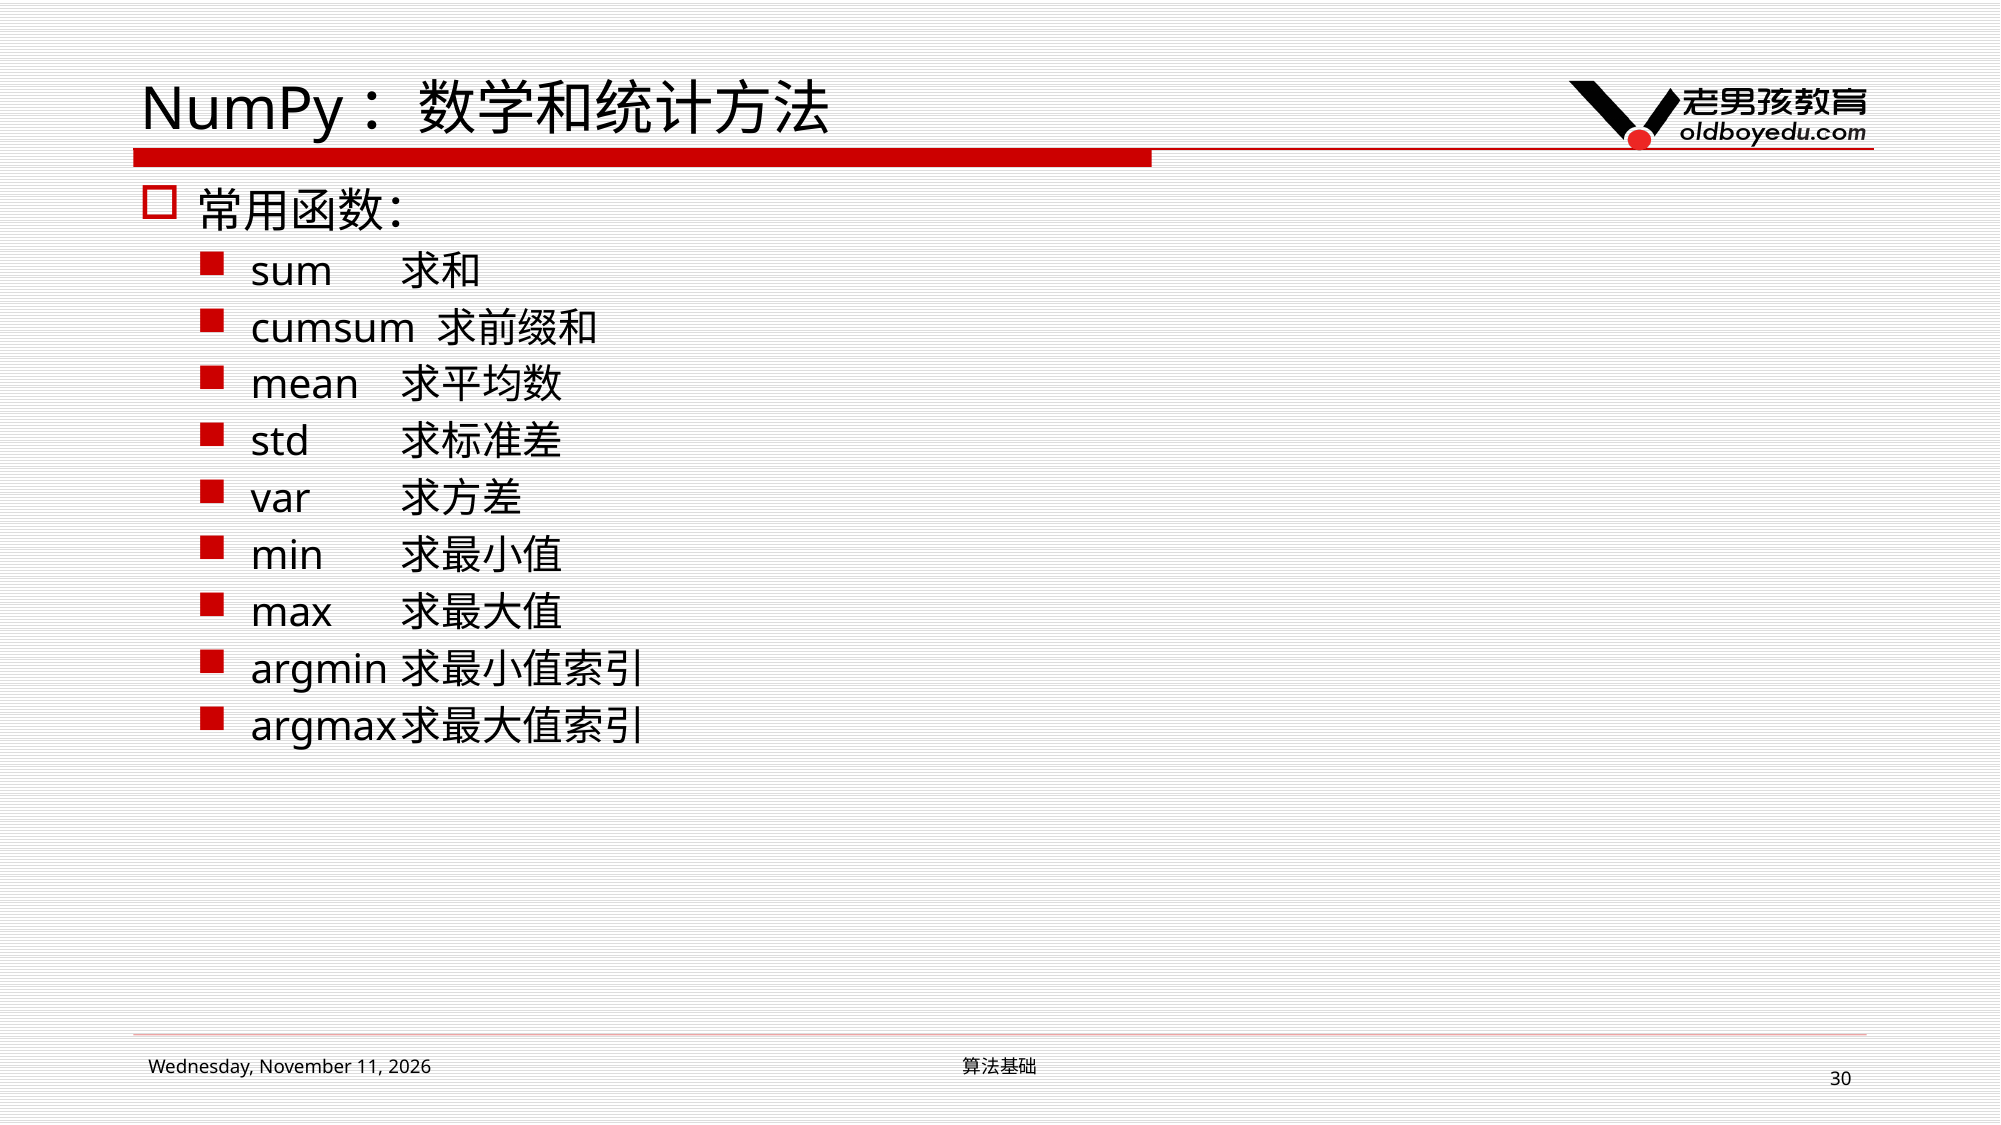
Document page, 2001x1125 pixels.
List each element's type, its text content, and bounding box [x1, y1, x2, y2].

list 常用函数： sum 求和 cumsum 求前缀和 mean 求平均数 std 求标准差 var 求方差 min 求最小值 max 求最大值 argmin 求最小值索引 argmax 求最大值索引 [123, 172, 1874, 988]
footer 算法基础 [683, 1046, 1317, 1103]
title NumPy：数学和统计方法 [125, 50, 1876, 149]
slide_number 30 [1433, 1058, 1867, 1103]
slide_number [133, 1046, 567, 1103]
